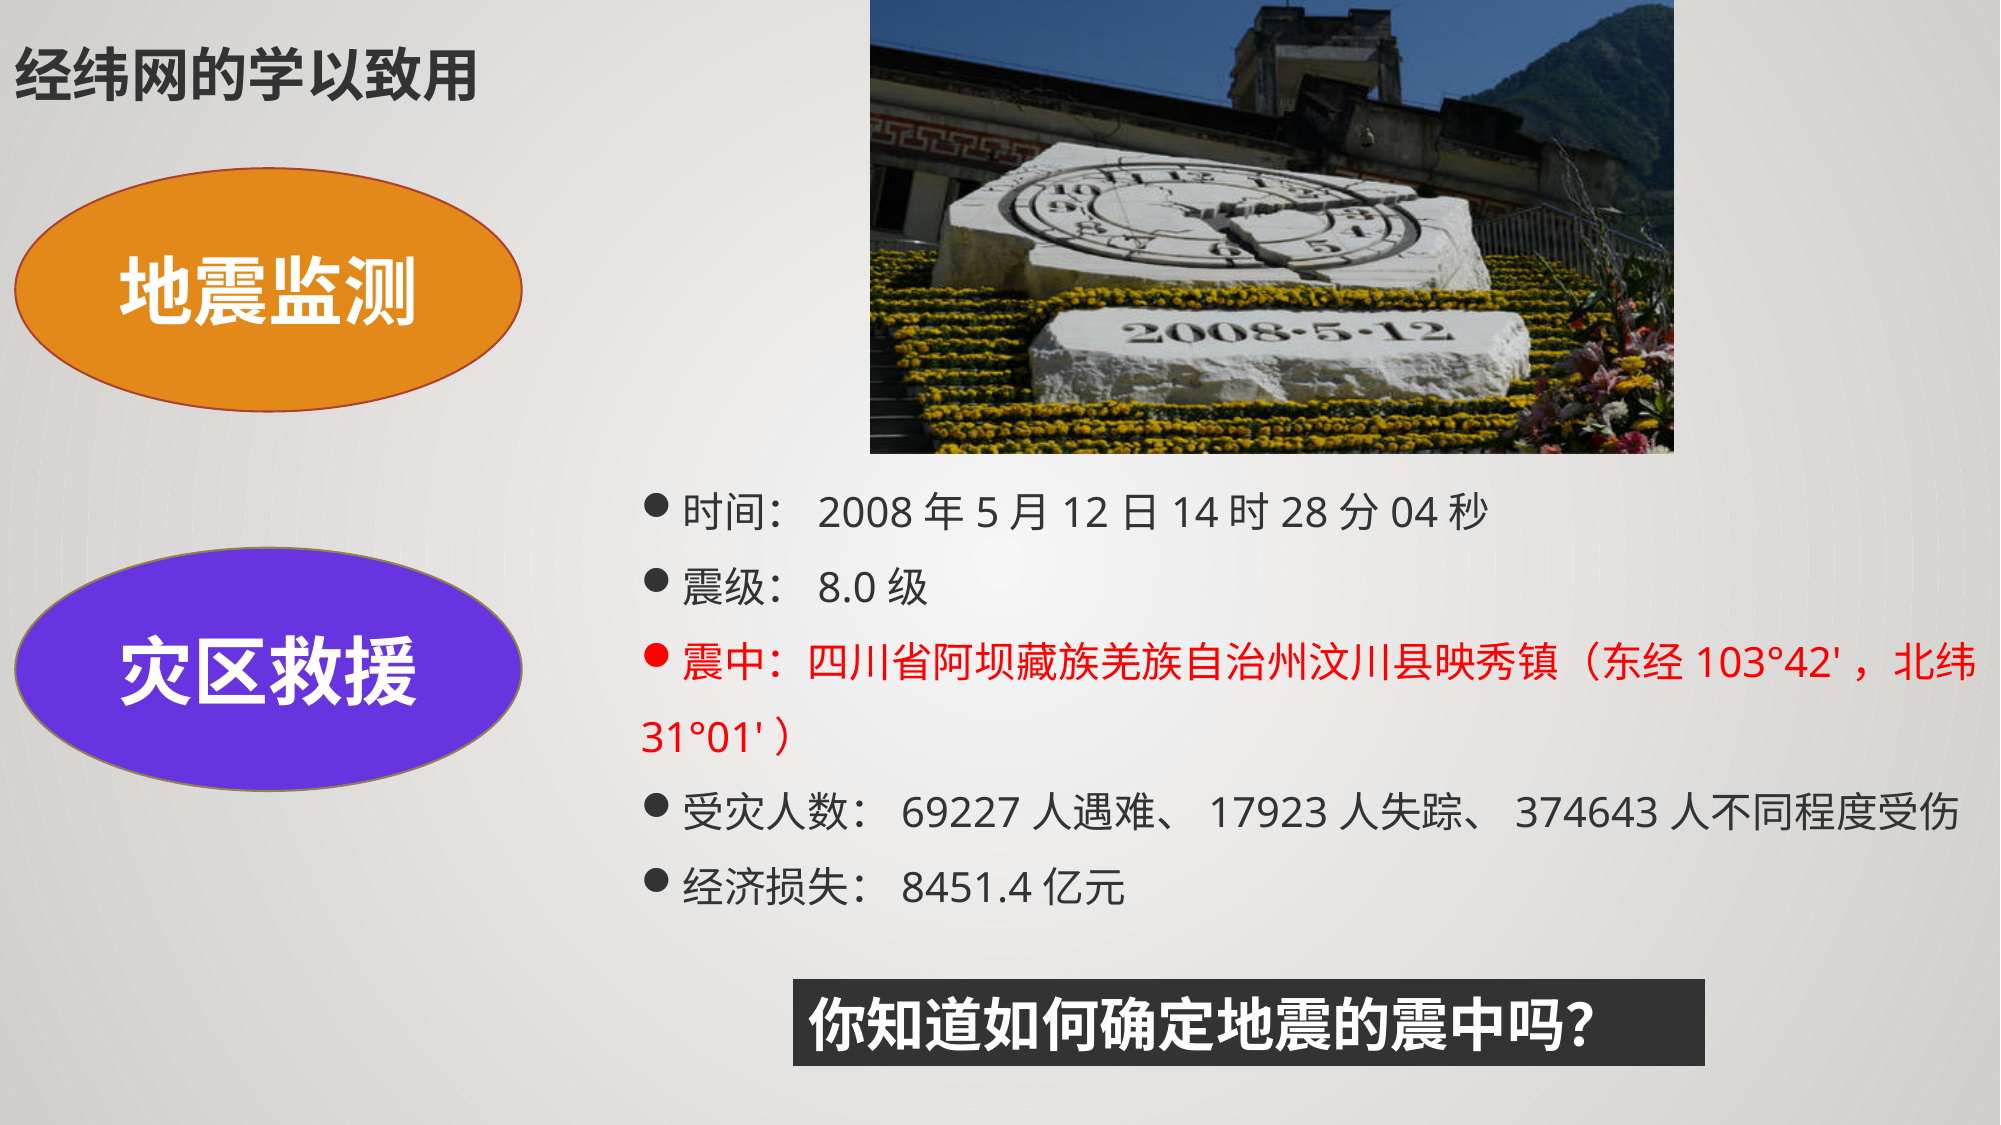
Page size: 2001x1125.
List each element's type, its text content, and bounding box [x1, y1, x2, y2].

text_box 经纬网的学以致用 [0, 31, 538, 116]
text_box 你知道如何确定地震的震中吗？ [793, 979, 1705, 1066]
text_box 灾区救援 [14, 546, 523, 793]
picture [870, 0, 1674, 454]
text_box 地震监测 [14, 167, 523, 413]
text_box 时间：2008年5月12日14时28分04秒 震级：8.0级 震中：四川省阿坝藏族羌族自治州汶川县映秀镇（东经103°42'，北纬31°01'） 受灾人数：69227人遇难、17923人失踪、374643人不同程度受伤 经济损失：8451.4亿元 [579, 453, 2000, 918]
